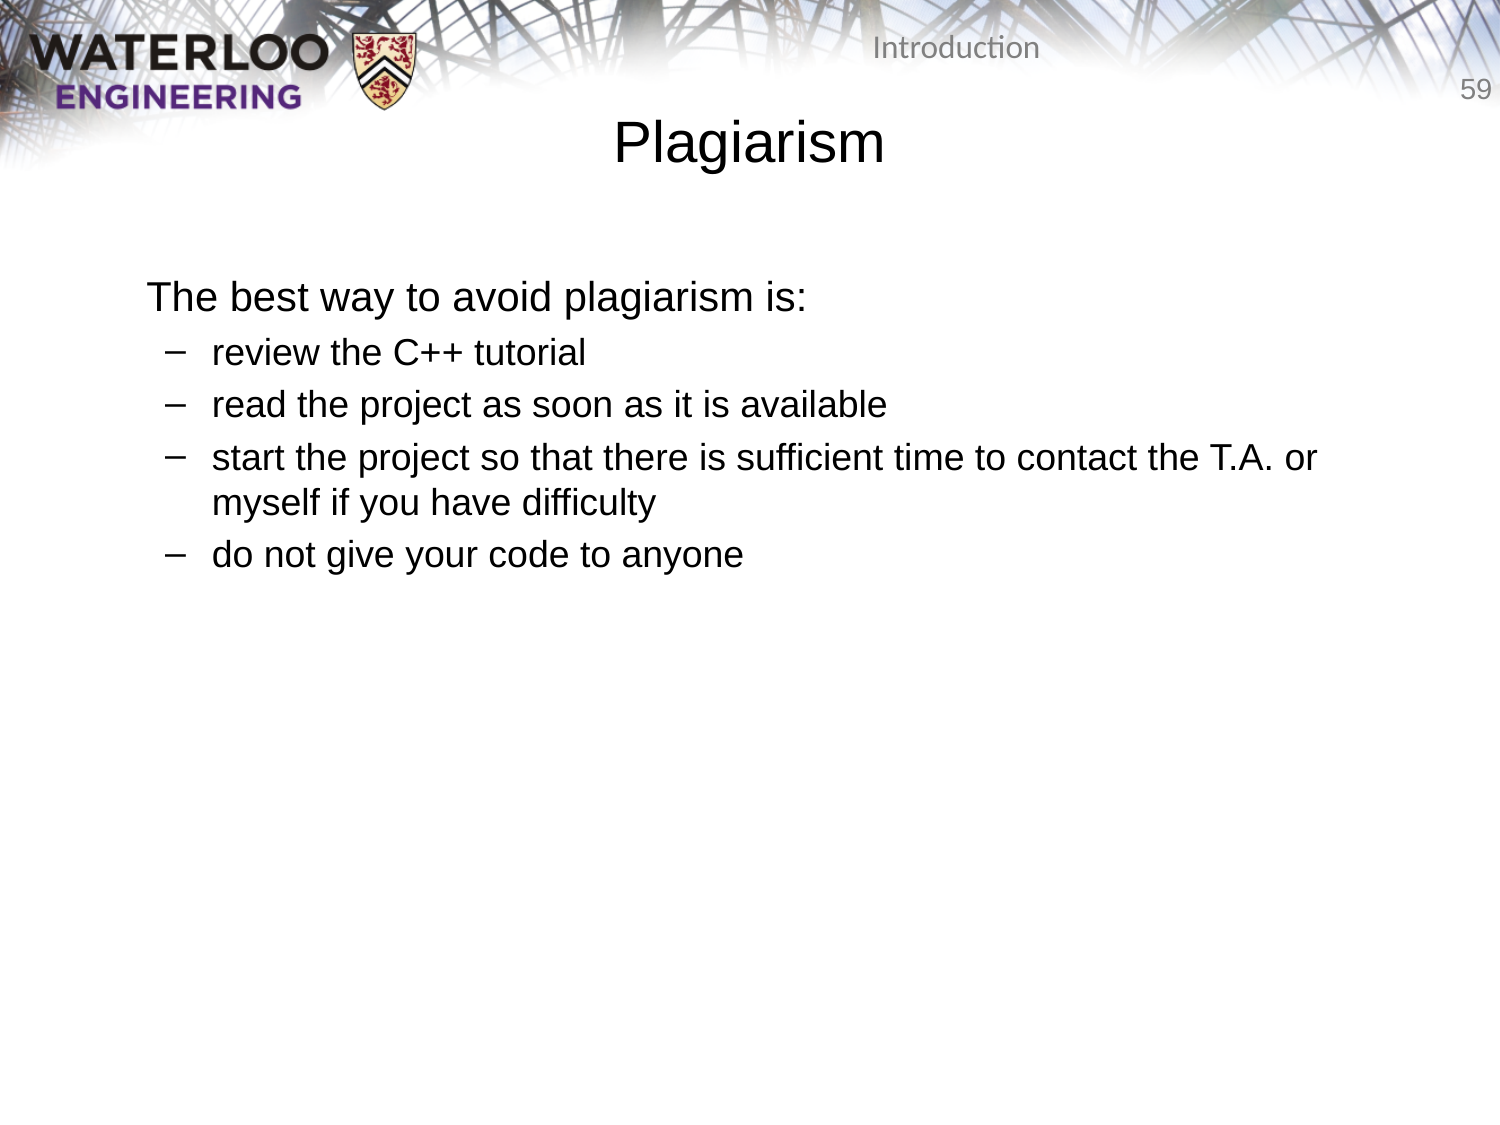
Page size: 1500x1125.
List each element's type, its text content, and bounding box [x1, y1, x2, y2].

picture [0, 0, 1500, 1125]
list The best way to avoid plagiarism is: review the C++ tutorial read the project as soon as it is available start the project so that there is sufficient time to contact the T.A. or myself if you have difficulty do not give your code to anyone [74, 262, 1426, 1006]
title Plagiarism [74, 44, 1426, 233]
